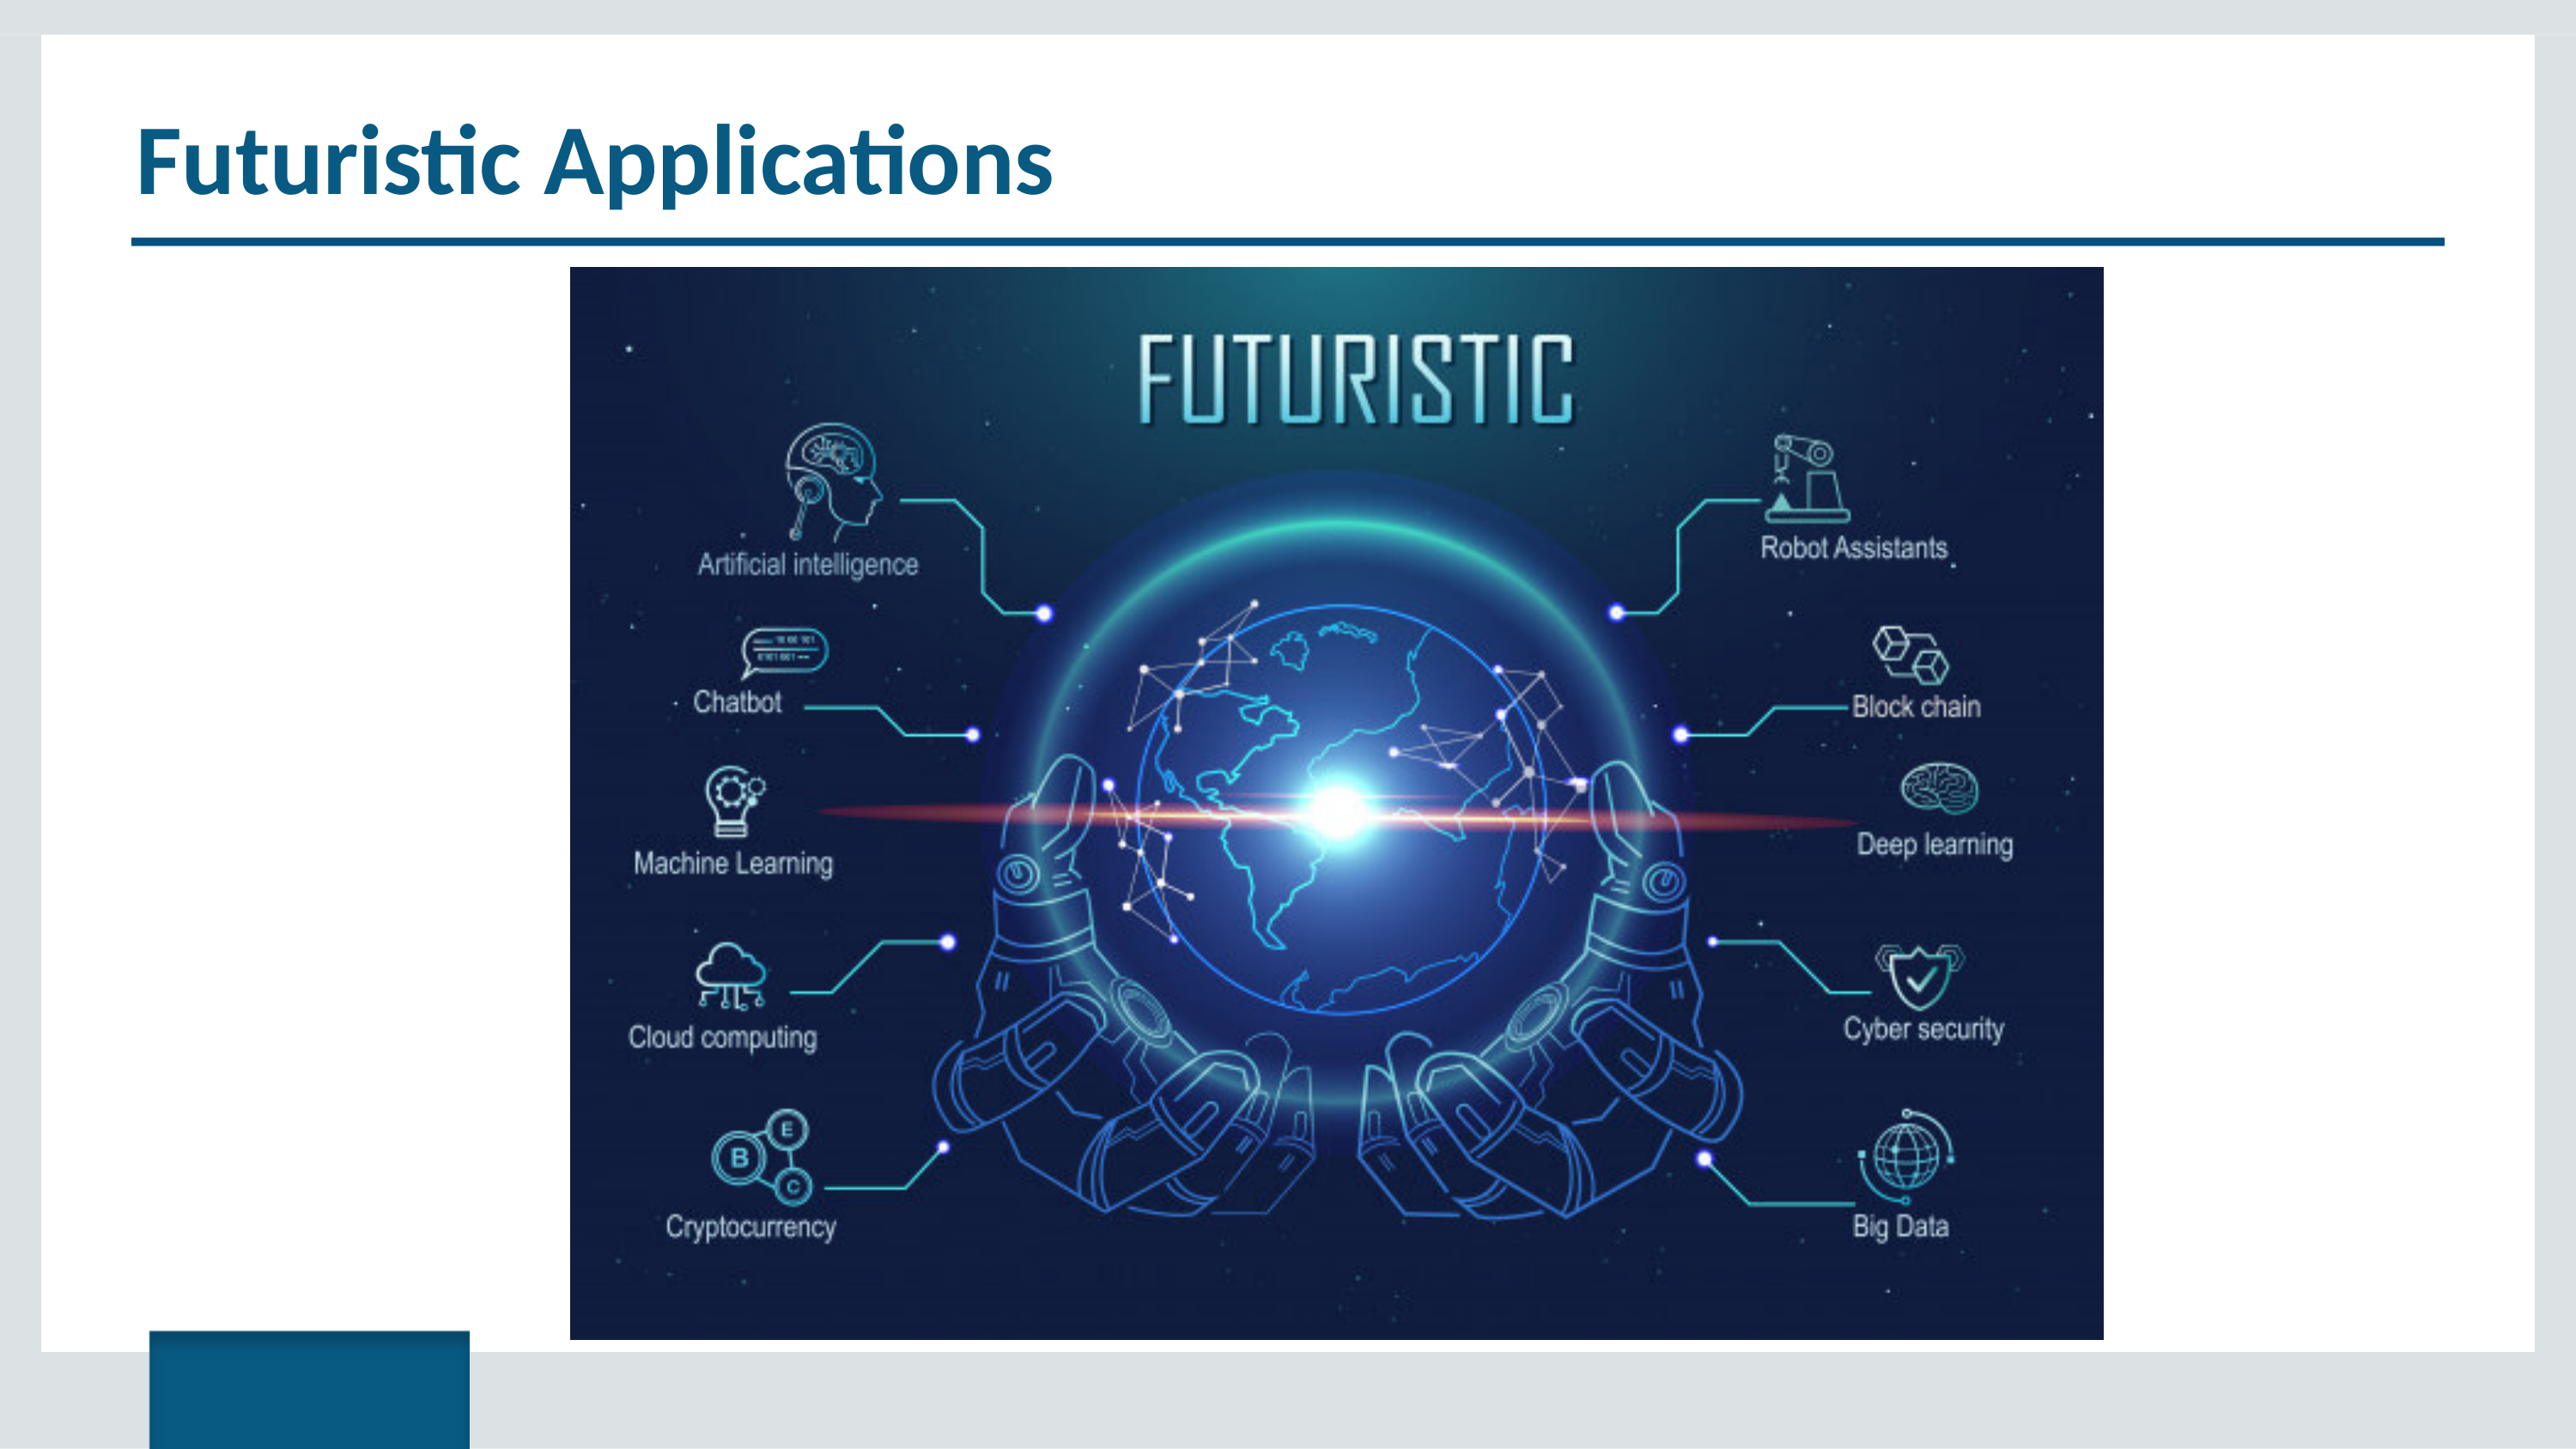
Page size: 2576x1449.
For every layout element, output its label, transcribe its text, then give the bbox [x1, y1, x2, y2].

title Futuristic Applications [132, 91, 1106, 337]
picture [570, 267, 2105, 1341]
picture [149, 1331, 470, 1449]
text_box [1106, 237, 2445, 246]
